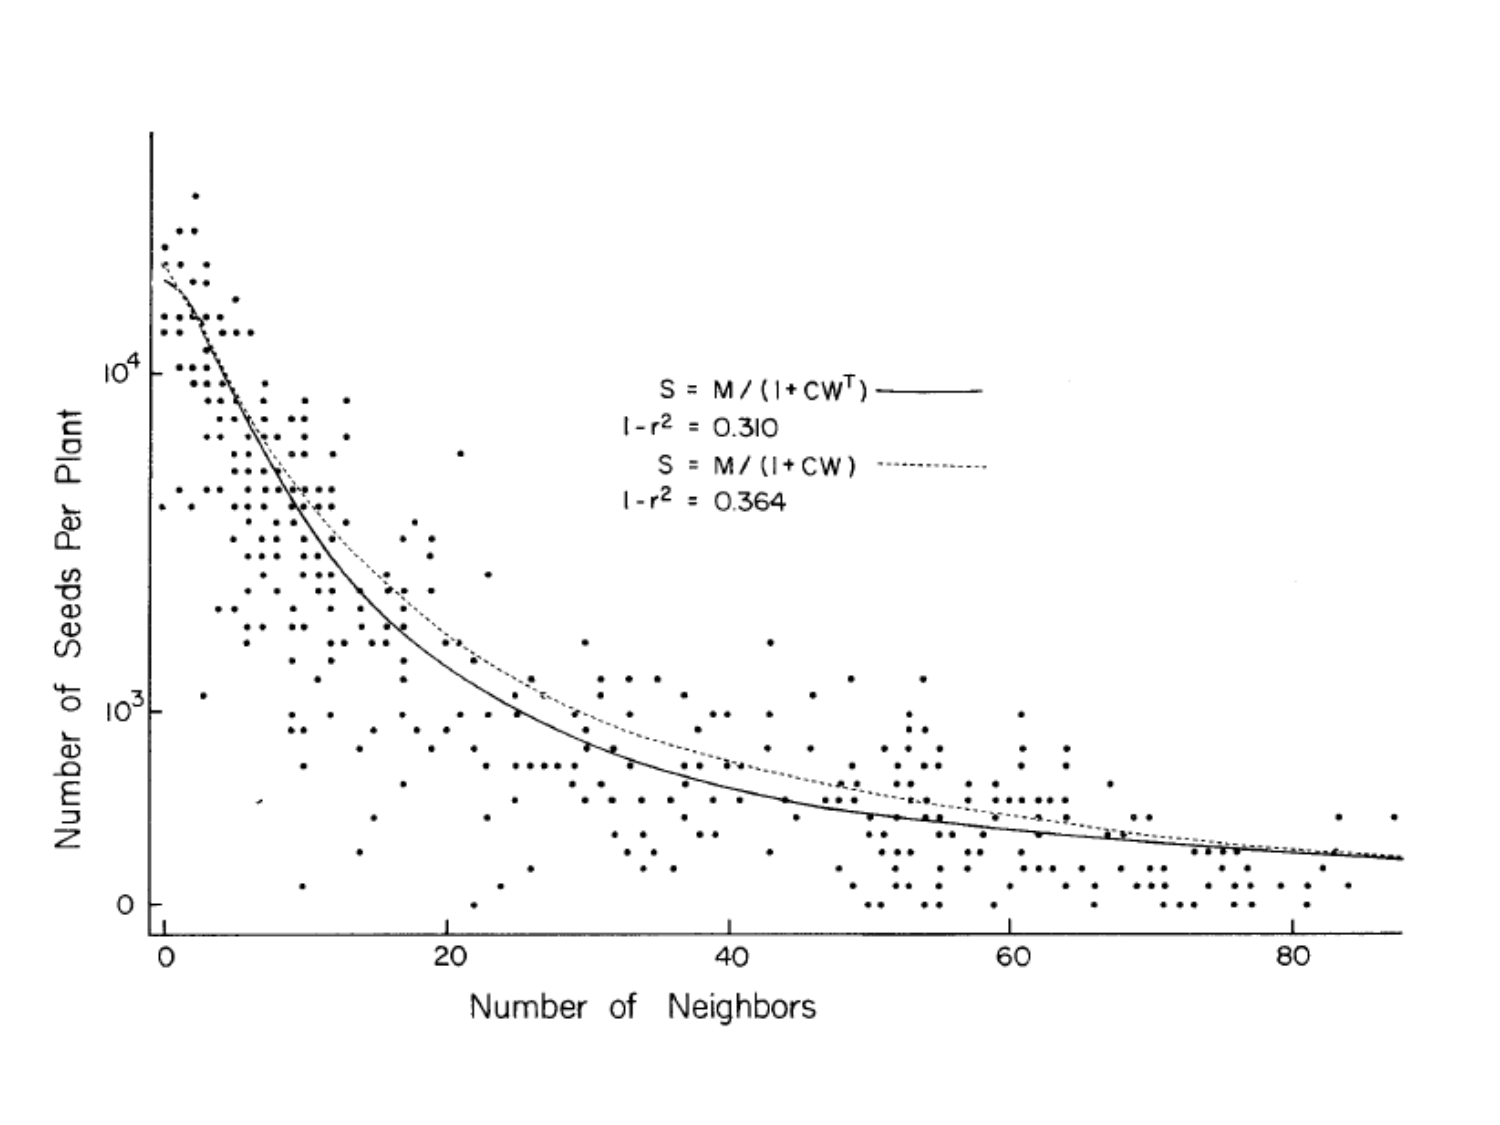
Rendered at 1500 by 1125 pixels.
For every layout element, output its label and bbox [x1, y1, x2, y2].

picture [24, 83, 1500, 1039]
